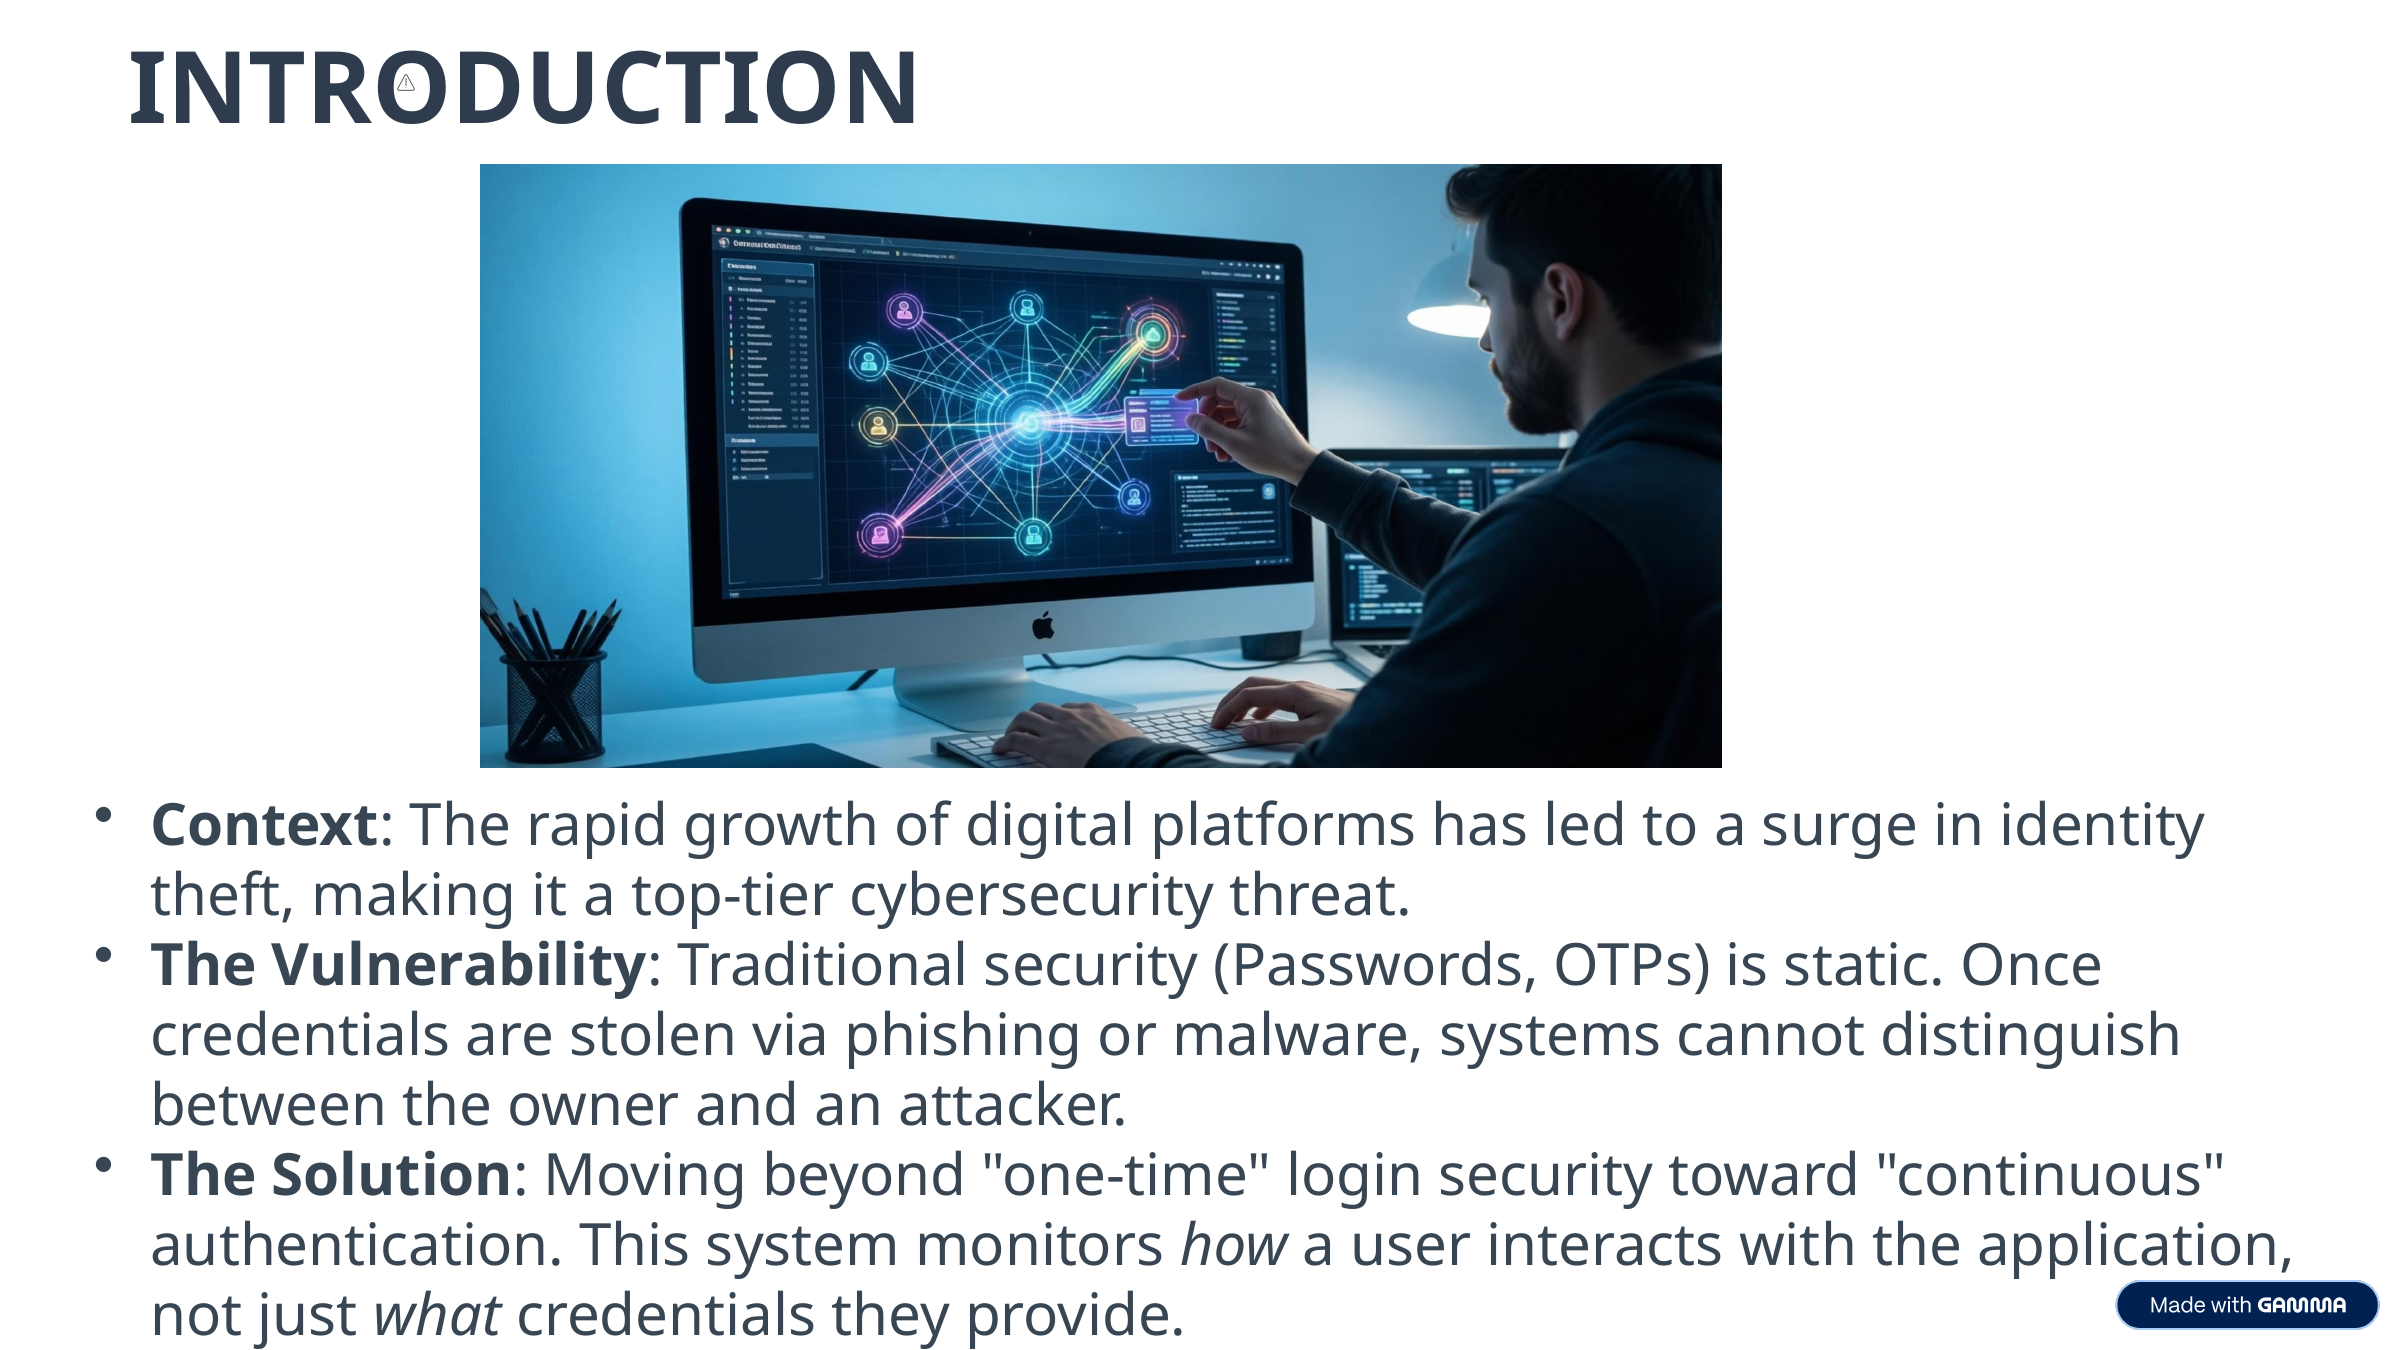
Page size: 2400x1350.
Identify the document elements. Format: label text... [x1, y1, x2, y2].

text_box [2090, 1234, 2400, 1350]
picture [396, 73, 415, 92]
text_box Context: The rapid growth of digital platforms has led to a surge in identity theft, making it a top-tier cybersecurity threat. The Vulnerability: Traditional security (Passwords, OTPs) is static. Once credentials are stolen via phishing or malware, systems cannot distinguish between the owner and an attacker. The Solution: Moving beyond "one-time" login security toward "continuous" authentication. This system monitors how a user interacts with the application, not just what credentials they provide. [94, 786, 2306, 934]
text_box INTRODUCTION [128, 71, 720, 145]
picture [480, 164, 1722, 768]
